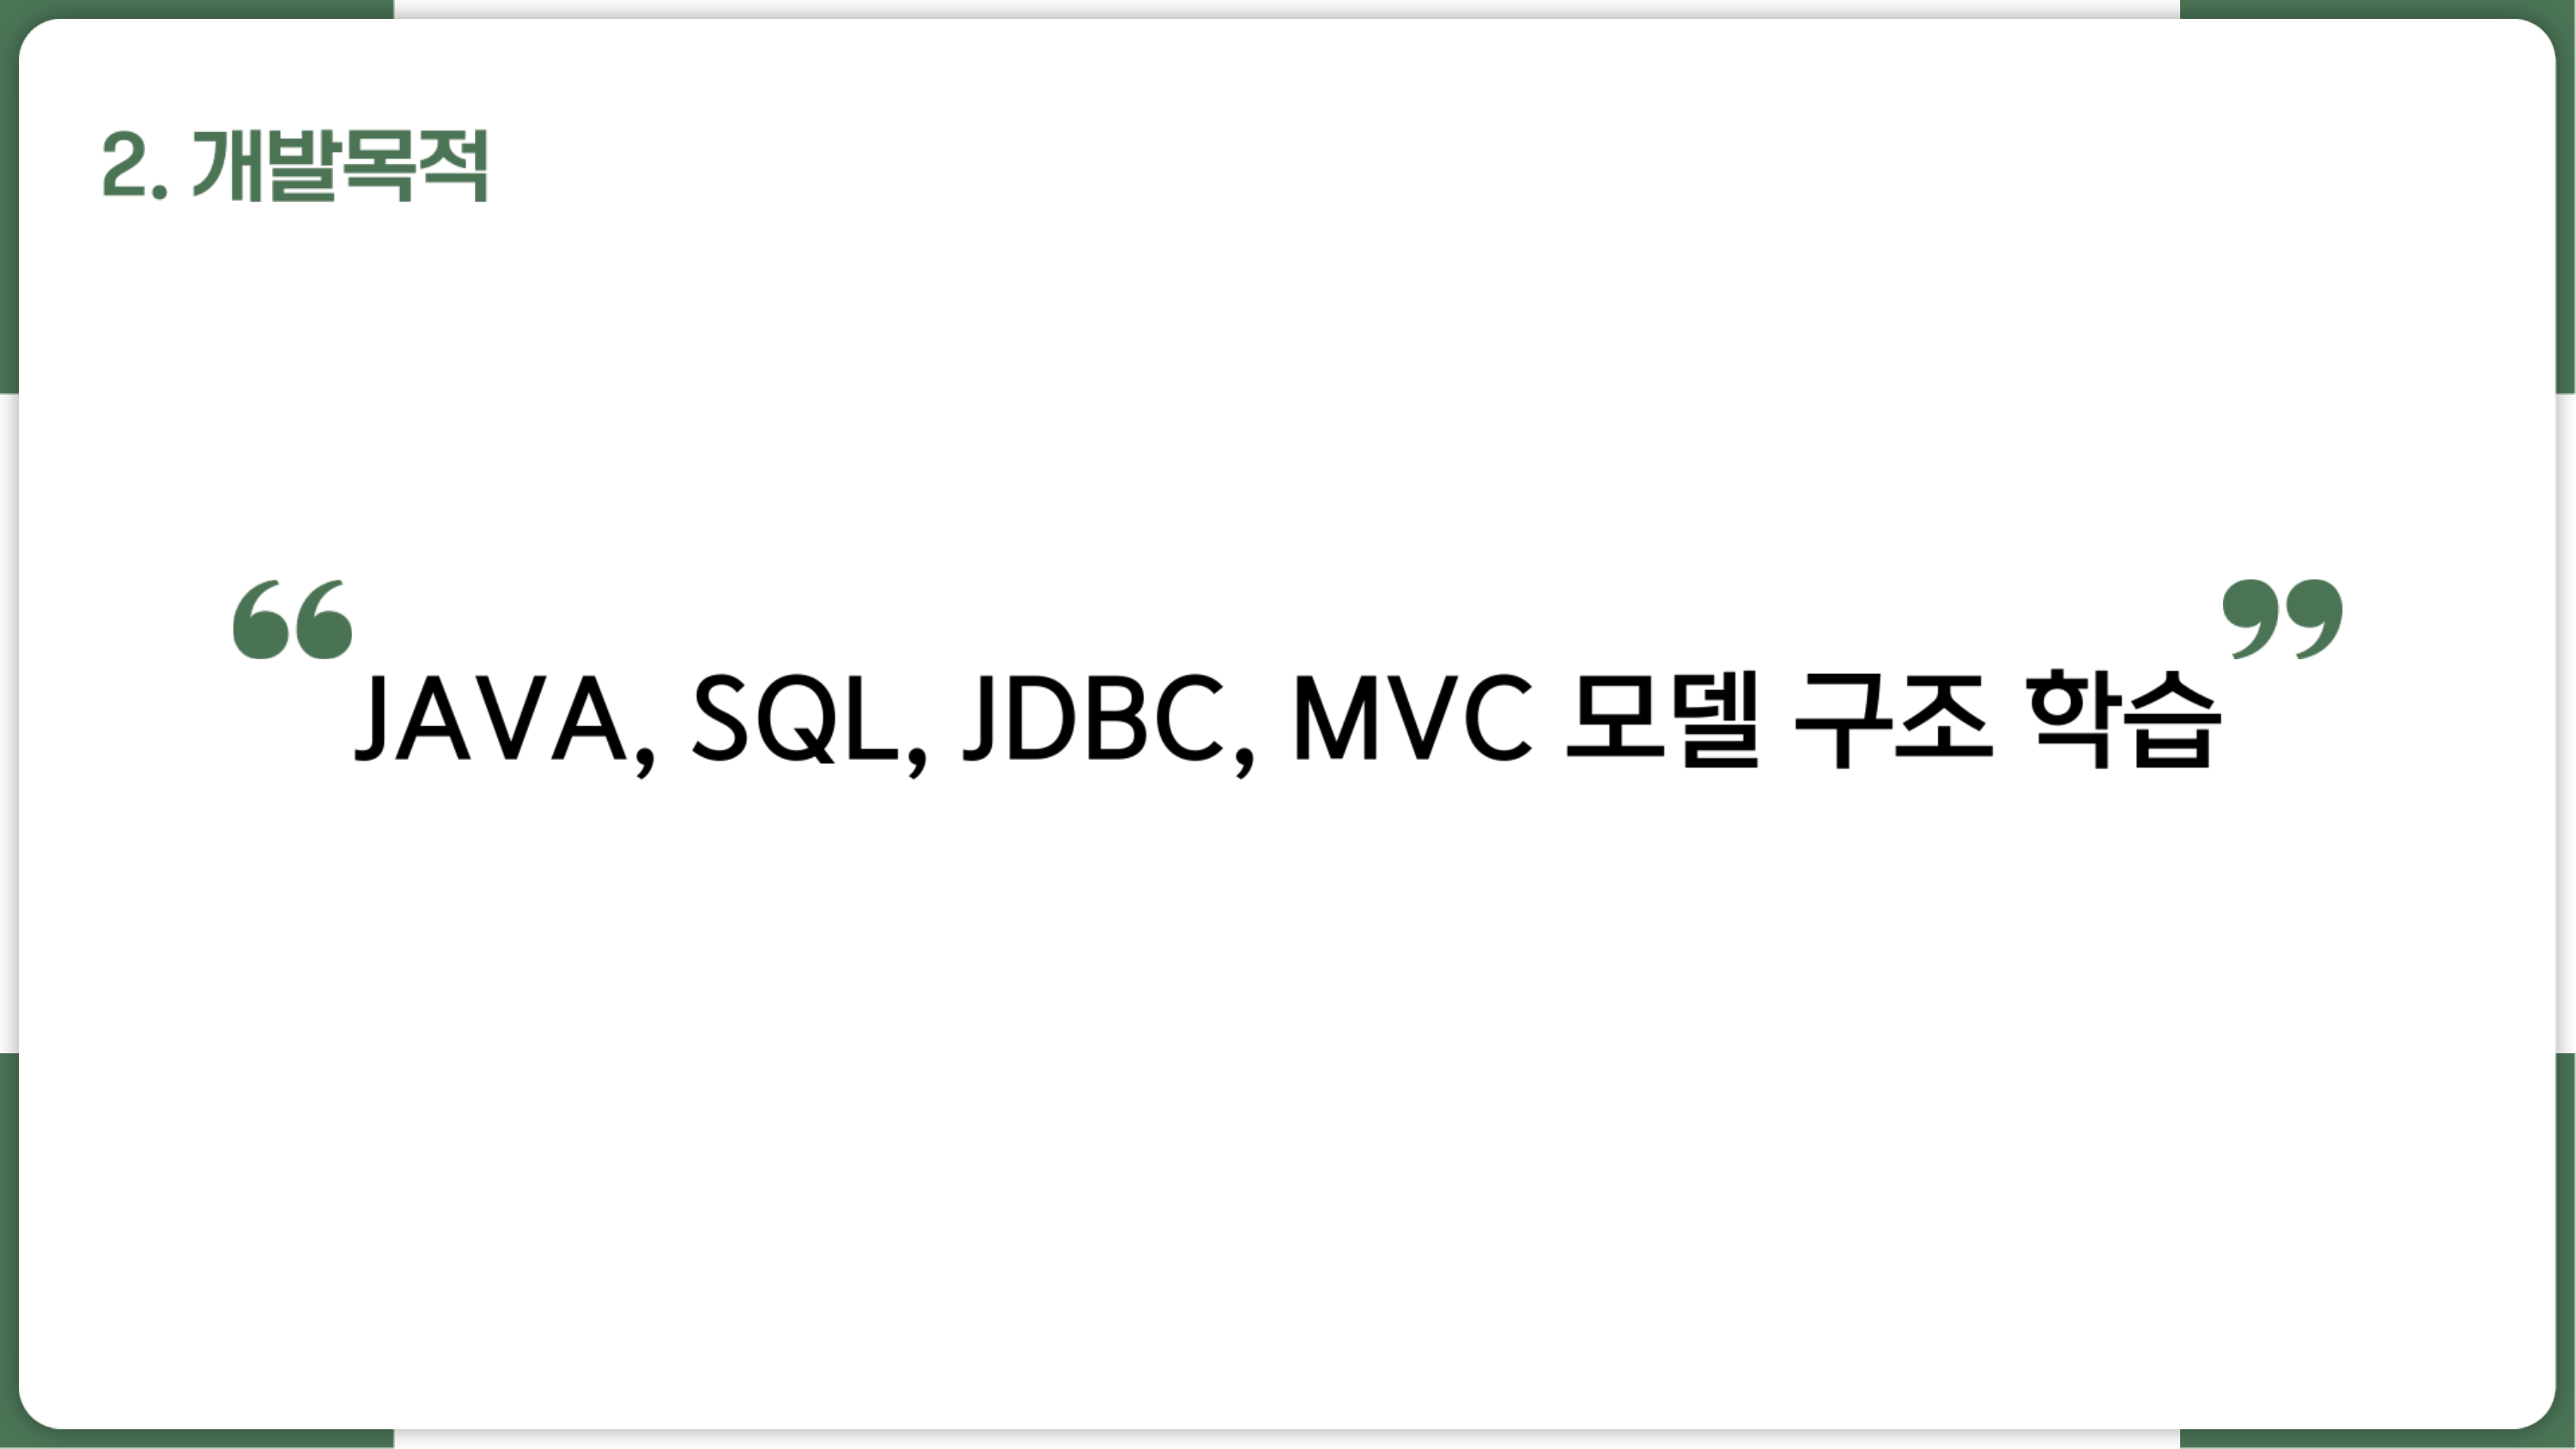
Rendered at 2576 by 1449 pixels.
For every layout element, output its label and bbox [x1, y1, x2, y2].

text_box [0, 0, 2576, 1449]
text_box [233, 579, 352, 660]
text_box [2223, 579, 2343, 595]
picture [272, 597, 2350, 895]
picture [70, 77, 569, 297]
